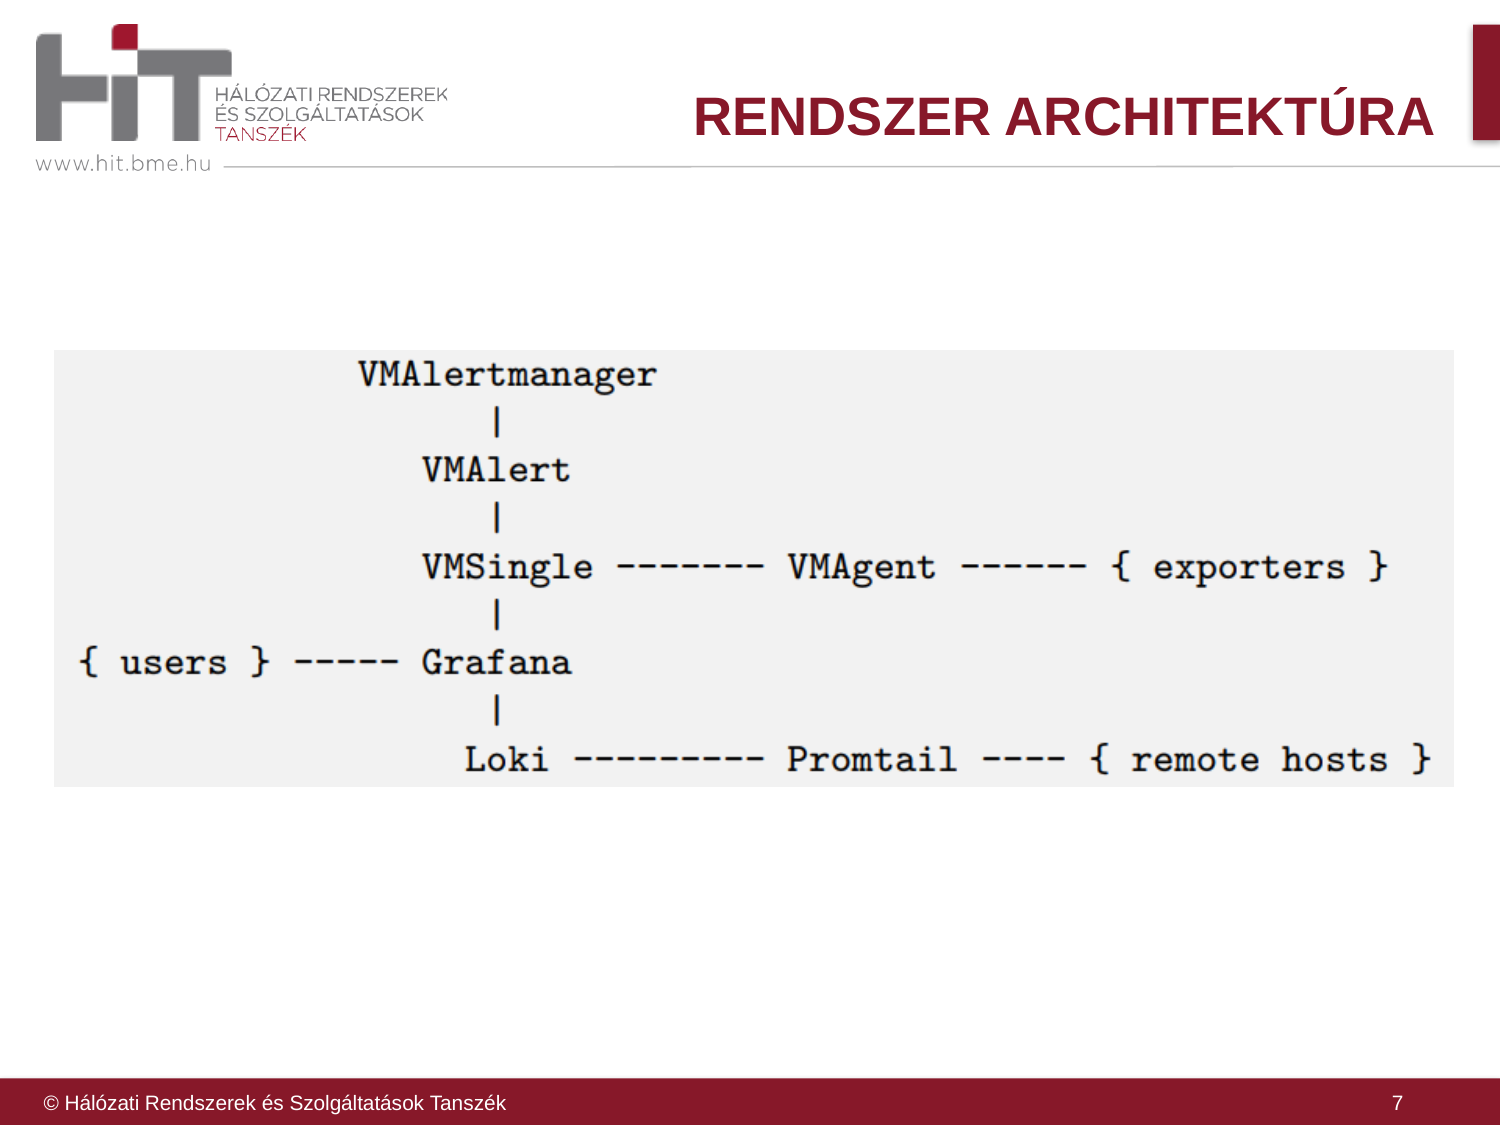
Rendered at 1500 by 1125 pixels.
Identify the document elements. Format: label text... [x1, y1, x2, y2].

title RENDSZER architektúra [502, 15, 1452, 155]
picture [54, 350, 1454, 787]
